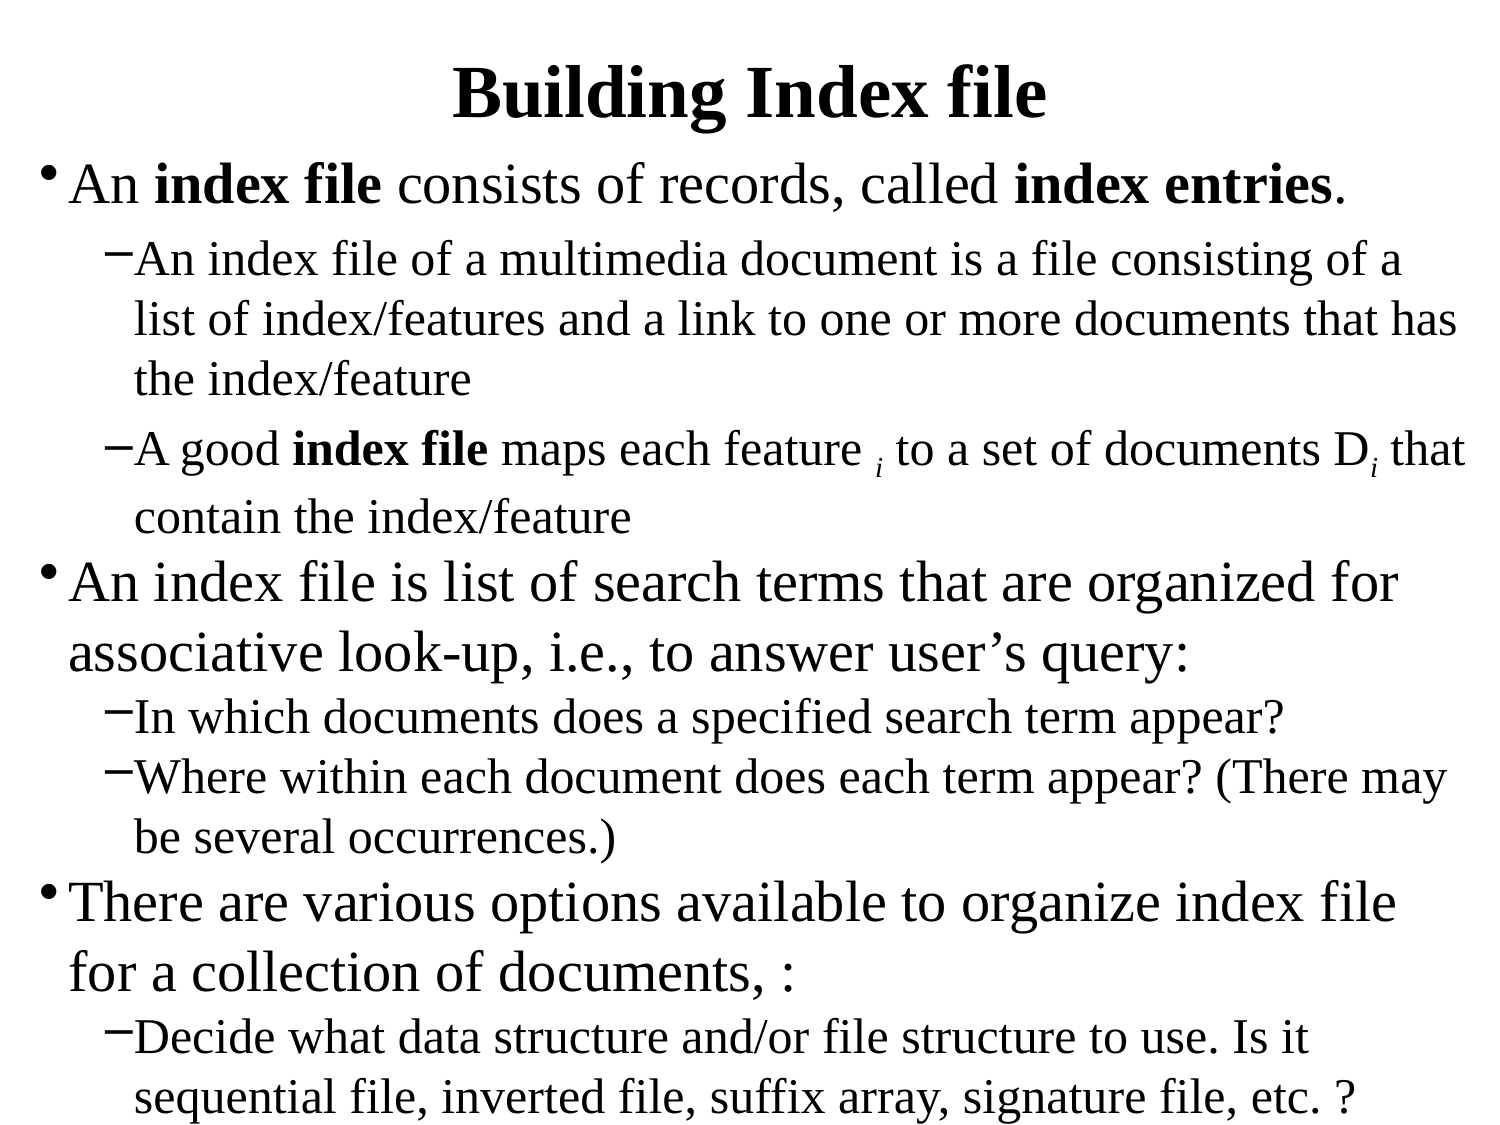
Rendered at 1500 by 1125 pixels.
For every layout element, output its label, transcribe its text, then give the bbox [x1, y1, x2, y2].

slide_number [1074, 1024, 1388, 1101]
title Building Index file [75, 50, 1425, 125]
list An index file consists of records, called index entries. An index file of a multimedia document is a file consisting of a list of index/features and a link to one or more documents that has the index/feature A good index file maps each feature i to a set of documents Di that contain the index/feature An index file is list of search terms that are organized for associative look-up, i.e., to answer user’s query: In which documents does a specified search term appear? Where within each document does each term appear? (There may be several occurrences.) There are various options available to organize index file for a collection of documents, : Decide what data structure and/or file structure to use. Is it sequential file, inverted file, suffix array, signature file, etc. ? [24, 137, 1488, 1075]
text_box [24, 162, 1463, 1088]
